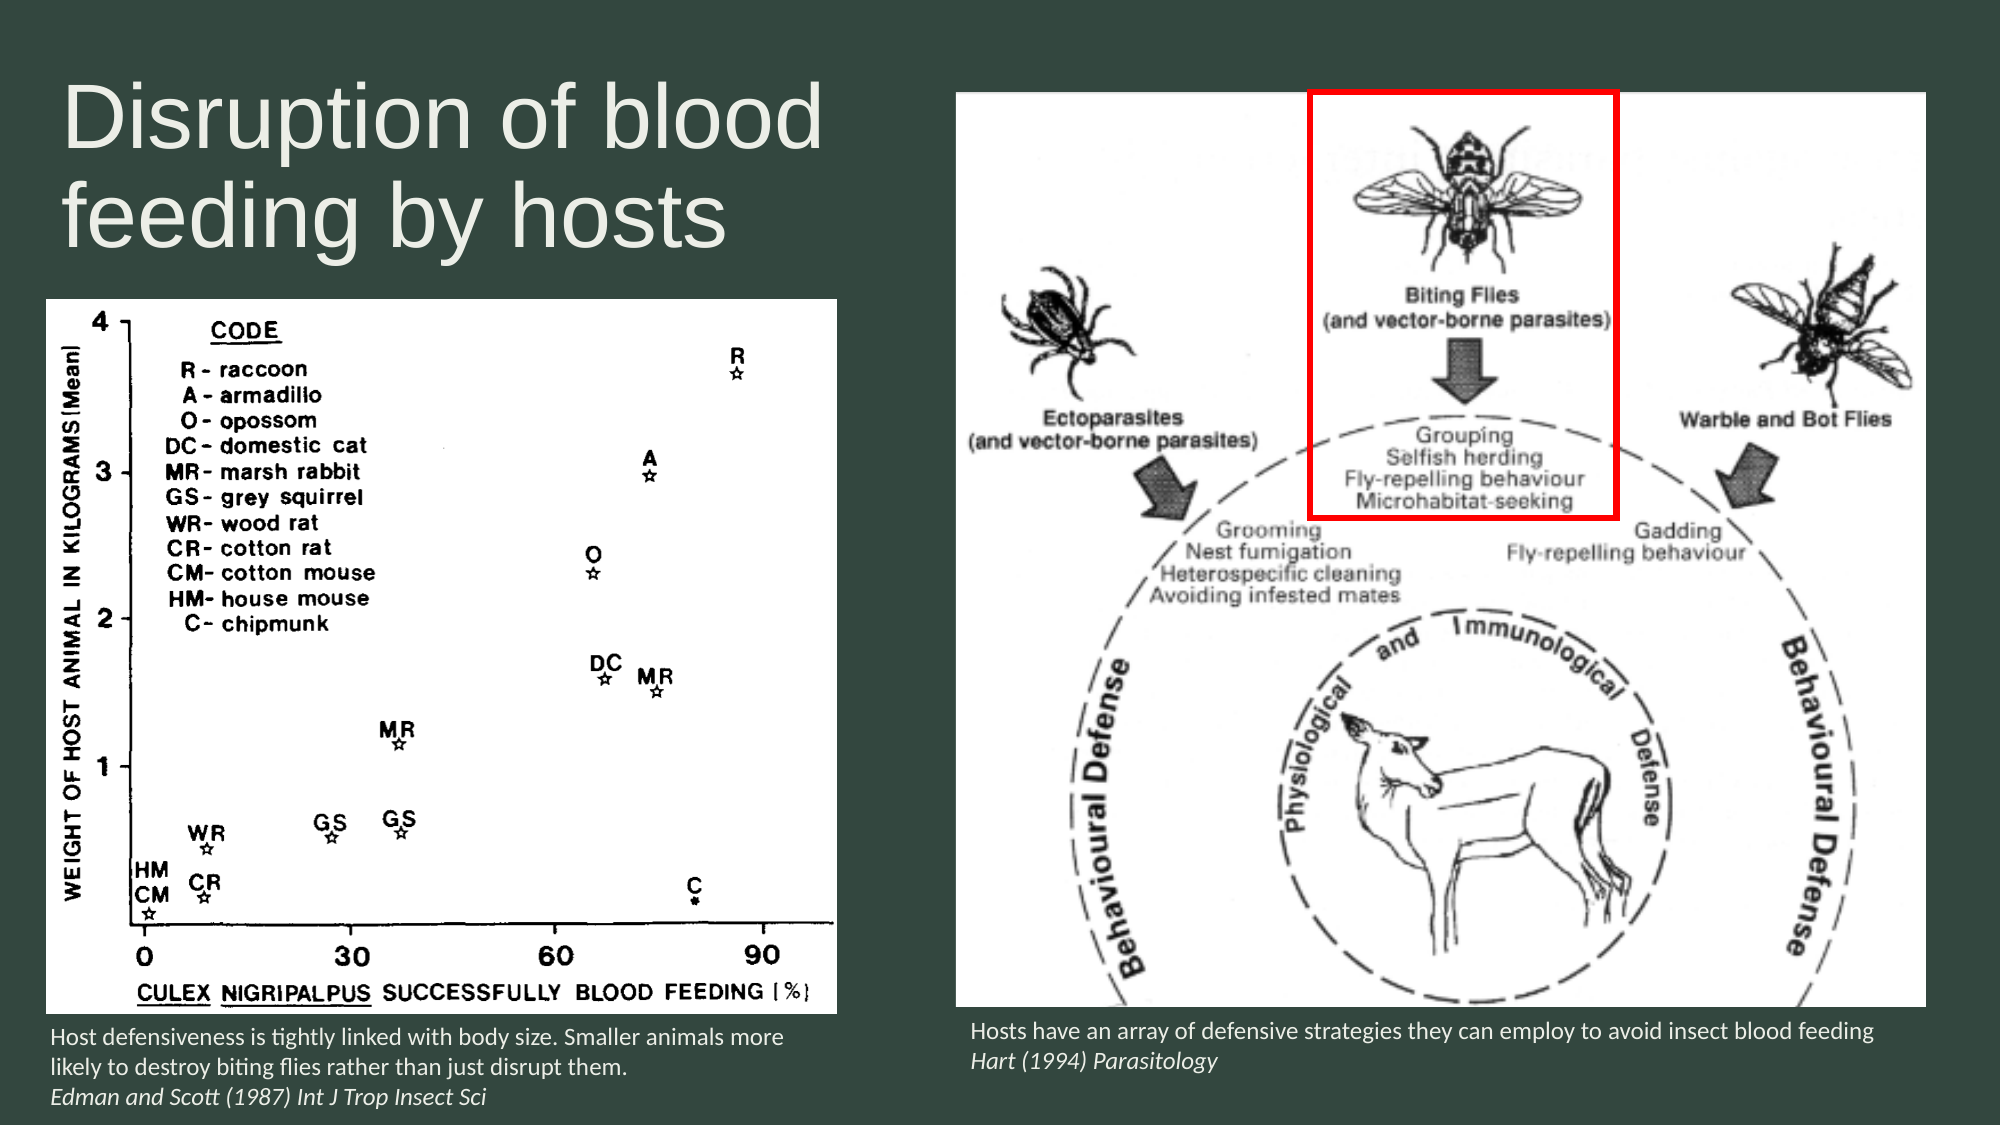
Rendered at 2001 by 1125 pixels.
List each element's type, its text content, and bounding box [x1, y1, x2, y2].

text_box Host defensiveness is tightly linked with body size. Smaller animals more likely to destroy biting flies rather than just disrupt them. Edman and Scott (1987) Int J Trop Insect Sci [35, 1013, 837, 1118]
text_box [955, 92, 1956, 1083]
title Disruption of blood feeding by hosts [46, 59, 956, 278]
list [46, 299, 837, 1014]
